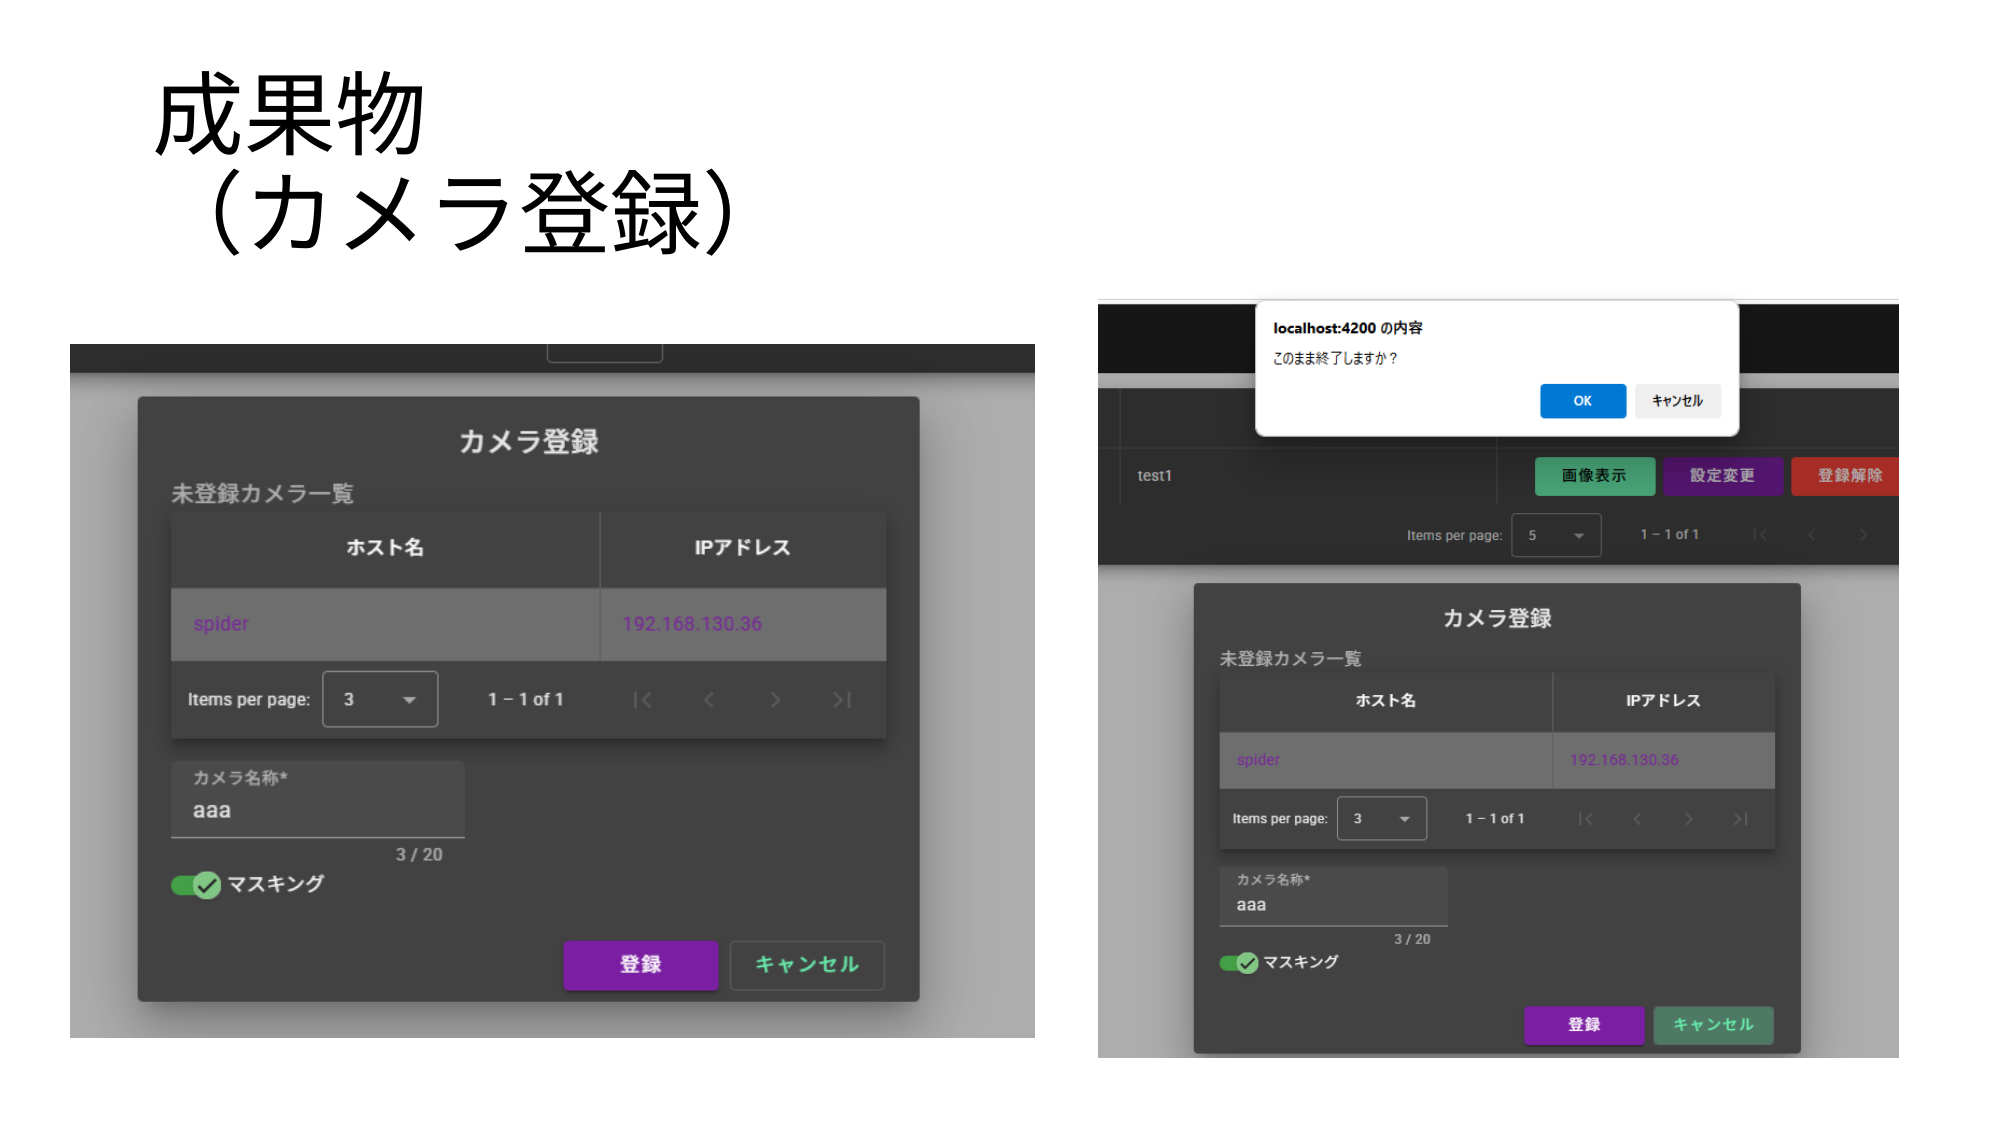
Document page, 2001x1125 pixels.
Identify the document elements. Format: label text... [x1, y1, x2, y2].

picture [70, 344, 1035, 1038]
picture [1098, 286, 1899, 1058]
title 成果物 （カメラ登録） [137, 59, 1863, 278]
